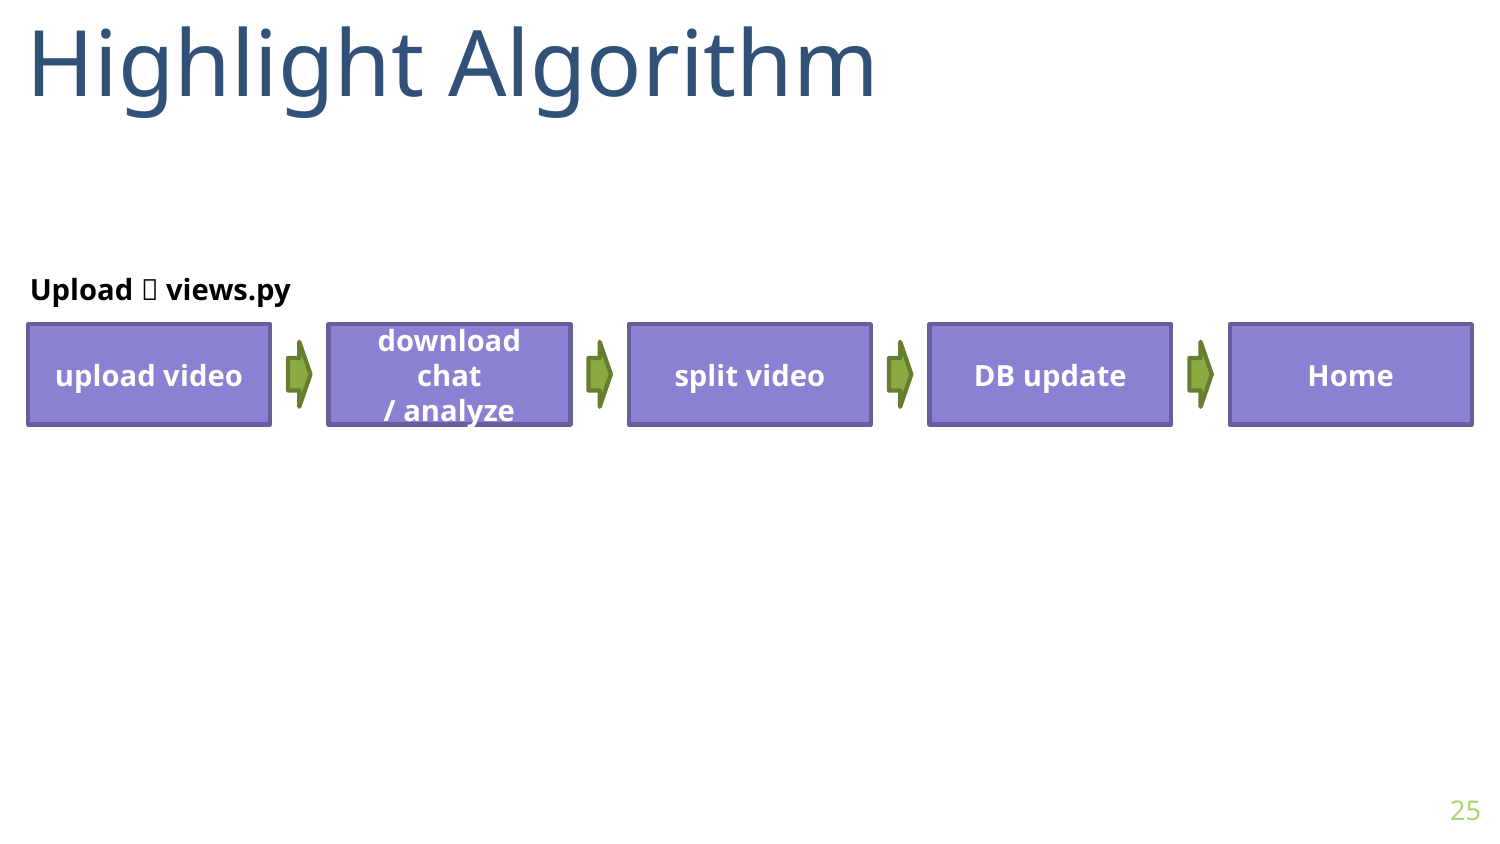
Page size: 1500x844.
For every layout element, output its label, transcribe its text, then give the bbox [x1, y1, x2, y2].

text_box Highlight Algorithm [26, 8, 1500, 115]
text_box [27, 323, 1473, 425]
slide_number 25 [1391, 779, 1482, 844]
text_box Upload  views.py [15, 264, 323, 314]
